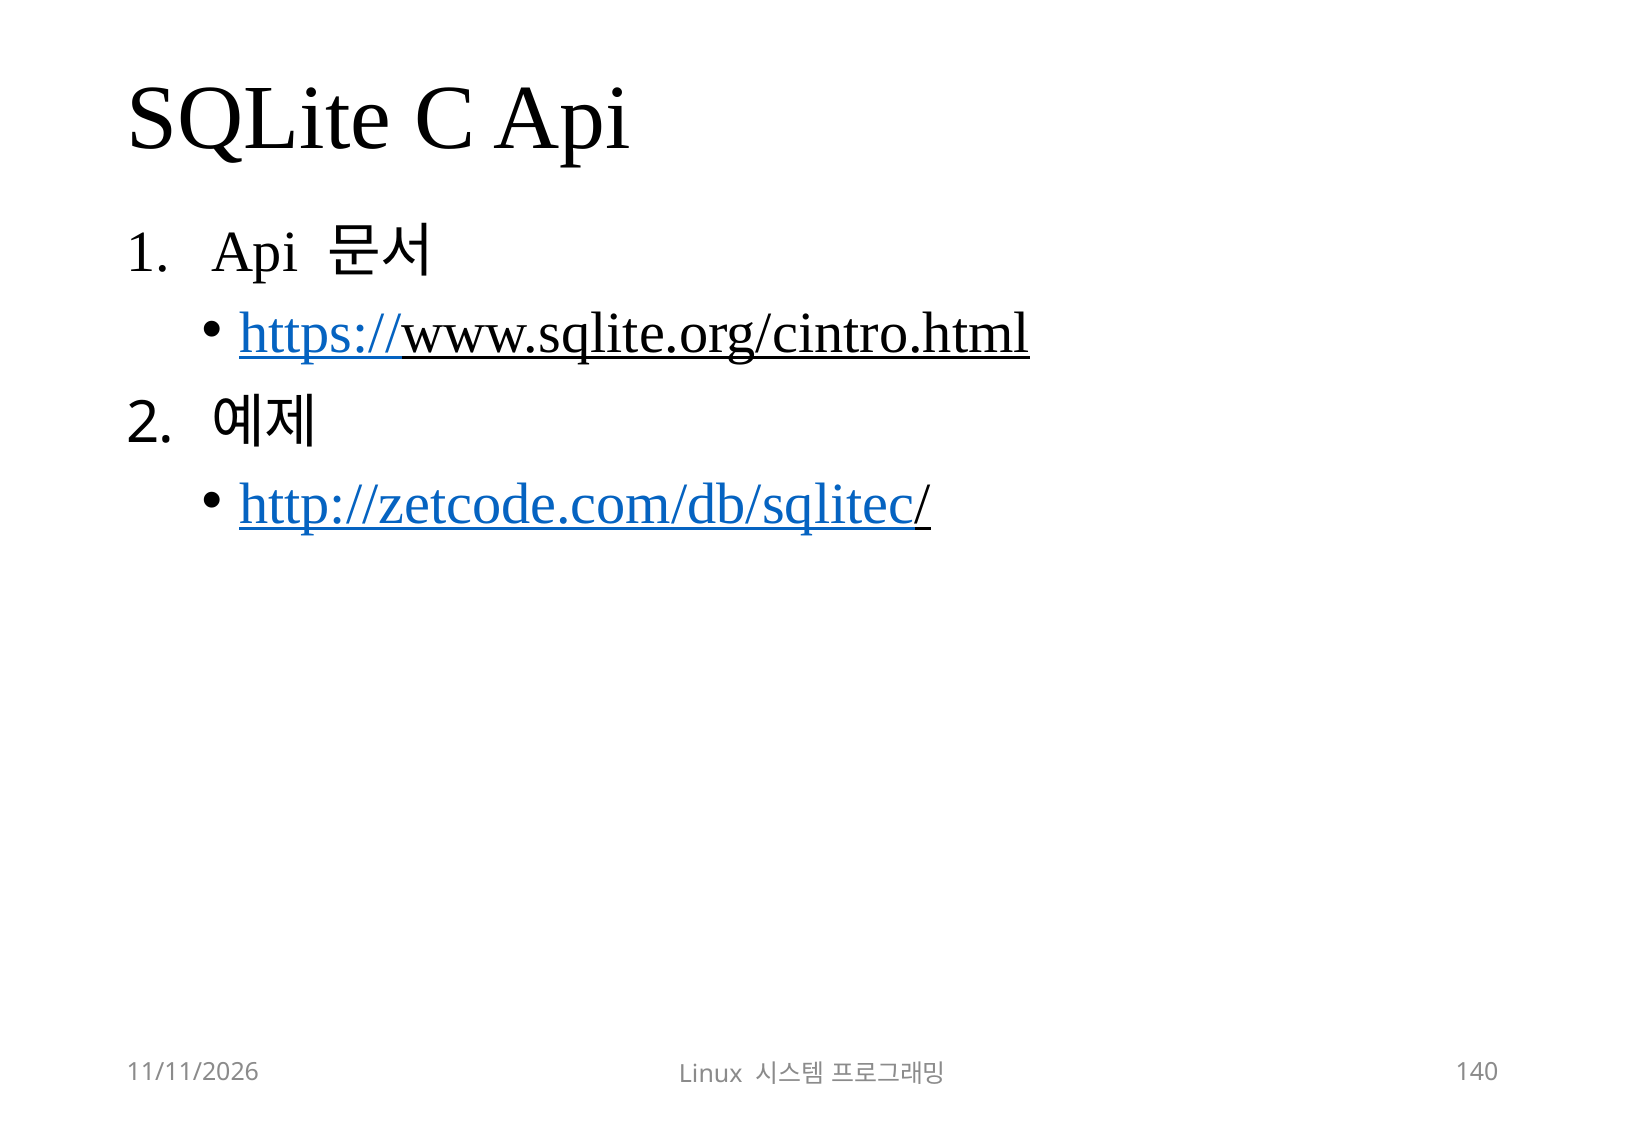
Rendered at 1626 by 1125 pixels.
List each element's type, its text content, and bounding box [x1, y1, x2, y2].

title SQLite C Api [111, 59, 1514, 179]
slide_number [111, 1042, 303, 1103]
slide_number 140 [1433, 1042, 1514, 1103]
footer Linux 시스템 프로그래밍 [538, 1042, 1087, 1103]
list Api 문서 https://www.sqlite.org/cintro.html 예제 http://zetcode.com/db/sqlitec/ [111, 205, 1514, 1014]
